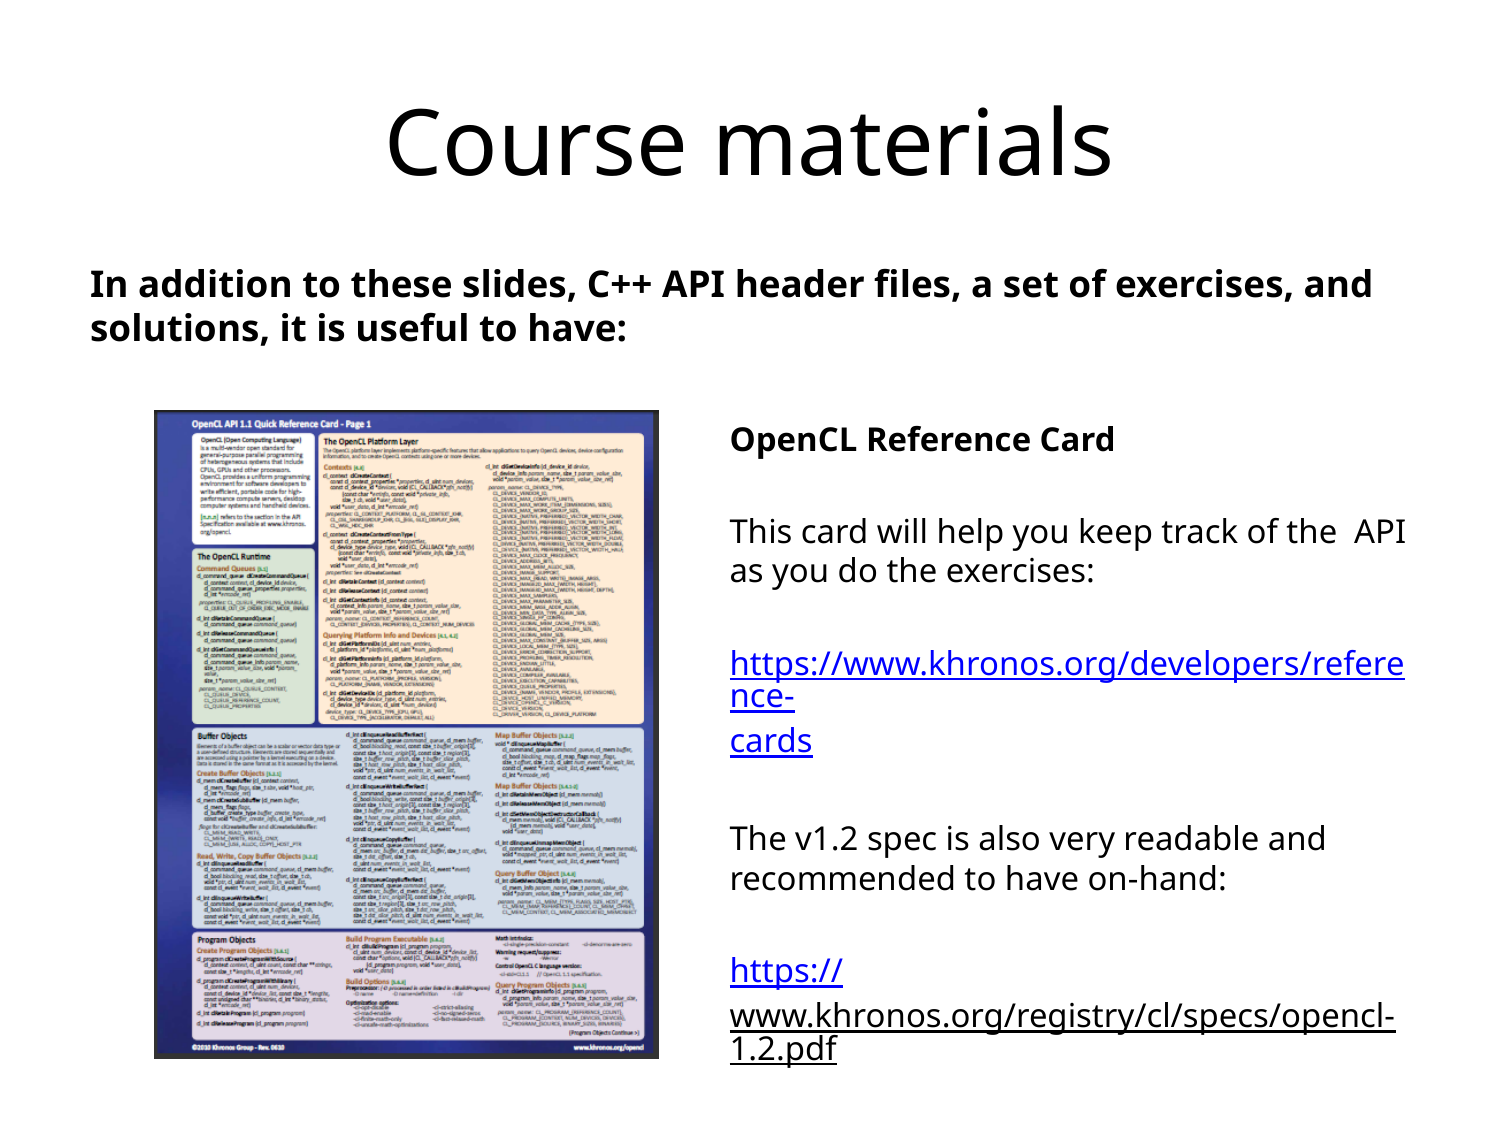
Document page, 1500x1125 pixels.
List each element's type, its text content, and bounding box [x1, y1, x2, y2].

title Course materials [75, 45, 1425, 233]
list In addition to these slides, C++ API header files, a set of exercises, and solutions, it is useful to have: [75, 251, 1427, 357]
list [153, 410, 659, 1059]
list OpenCL Reference Card This card will help you keep track of the API as you do the exercises: https://www.khronos.org/developers/reference-cards The v1.2 spec is also very readable and recommended to have on-hand: https://www.khronos.org/registry/cl/specs/opencl-1.2.pdf [714, 410, 1425, 1059]
